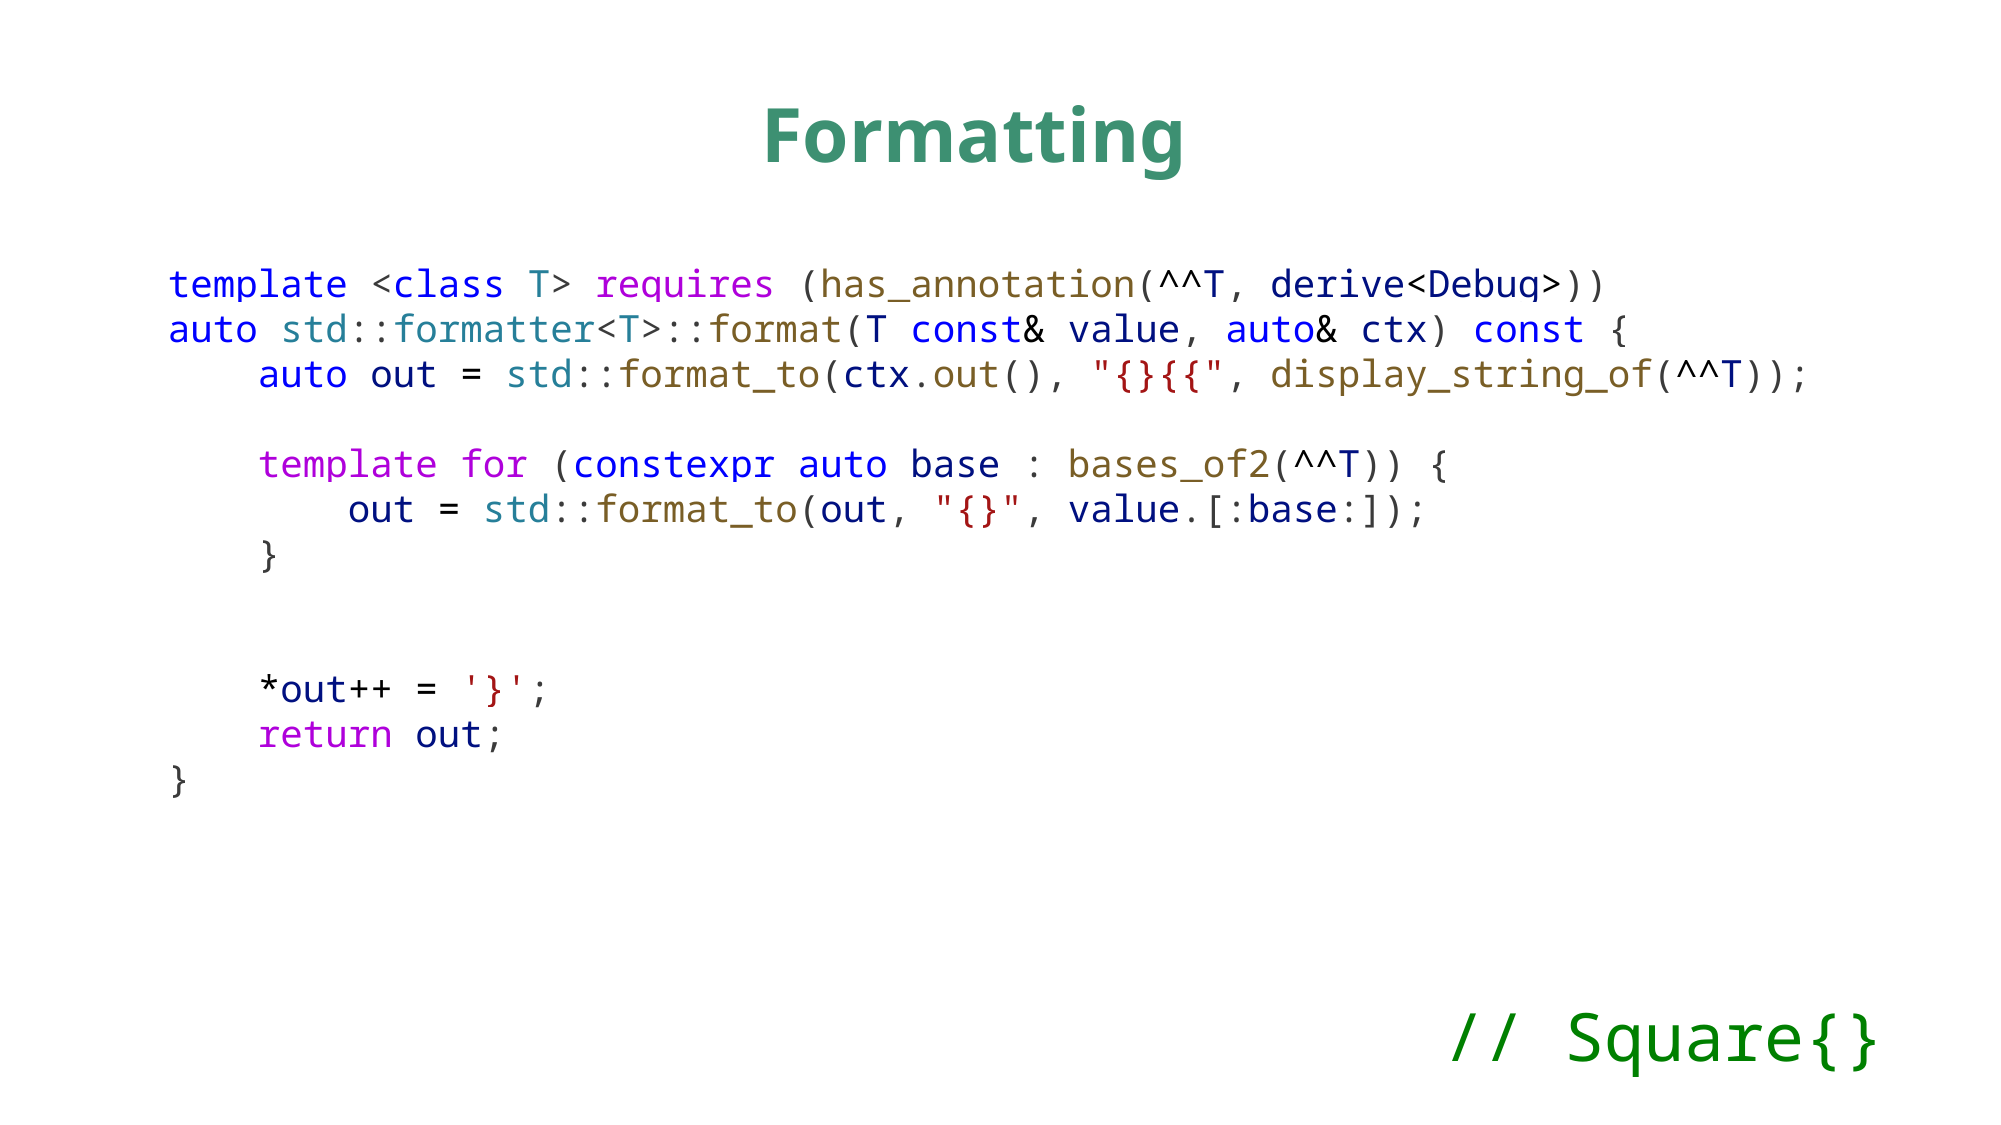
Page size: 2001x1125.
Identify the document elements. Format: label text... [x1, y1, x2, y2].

text_box // Square{} [1429, 986, 1900, 1082]
text_box template <class T> requires (has_annotation(^^T, derive<Debug>)) auto std::formatter<T>::format(T const& value, auto& ctx) const { auto out = std::format_to(ctx.out(), "{}{{", display_string_of(^^T)); template for (constexpr auto base : bases_of2(^^T)) { out = std::format_to(out, "{}", value.[:base:]); } *out++ = '}'; return out; } [153, 252, 1826, 808]
title Formatting [100, 90, 1849, 276]
